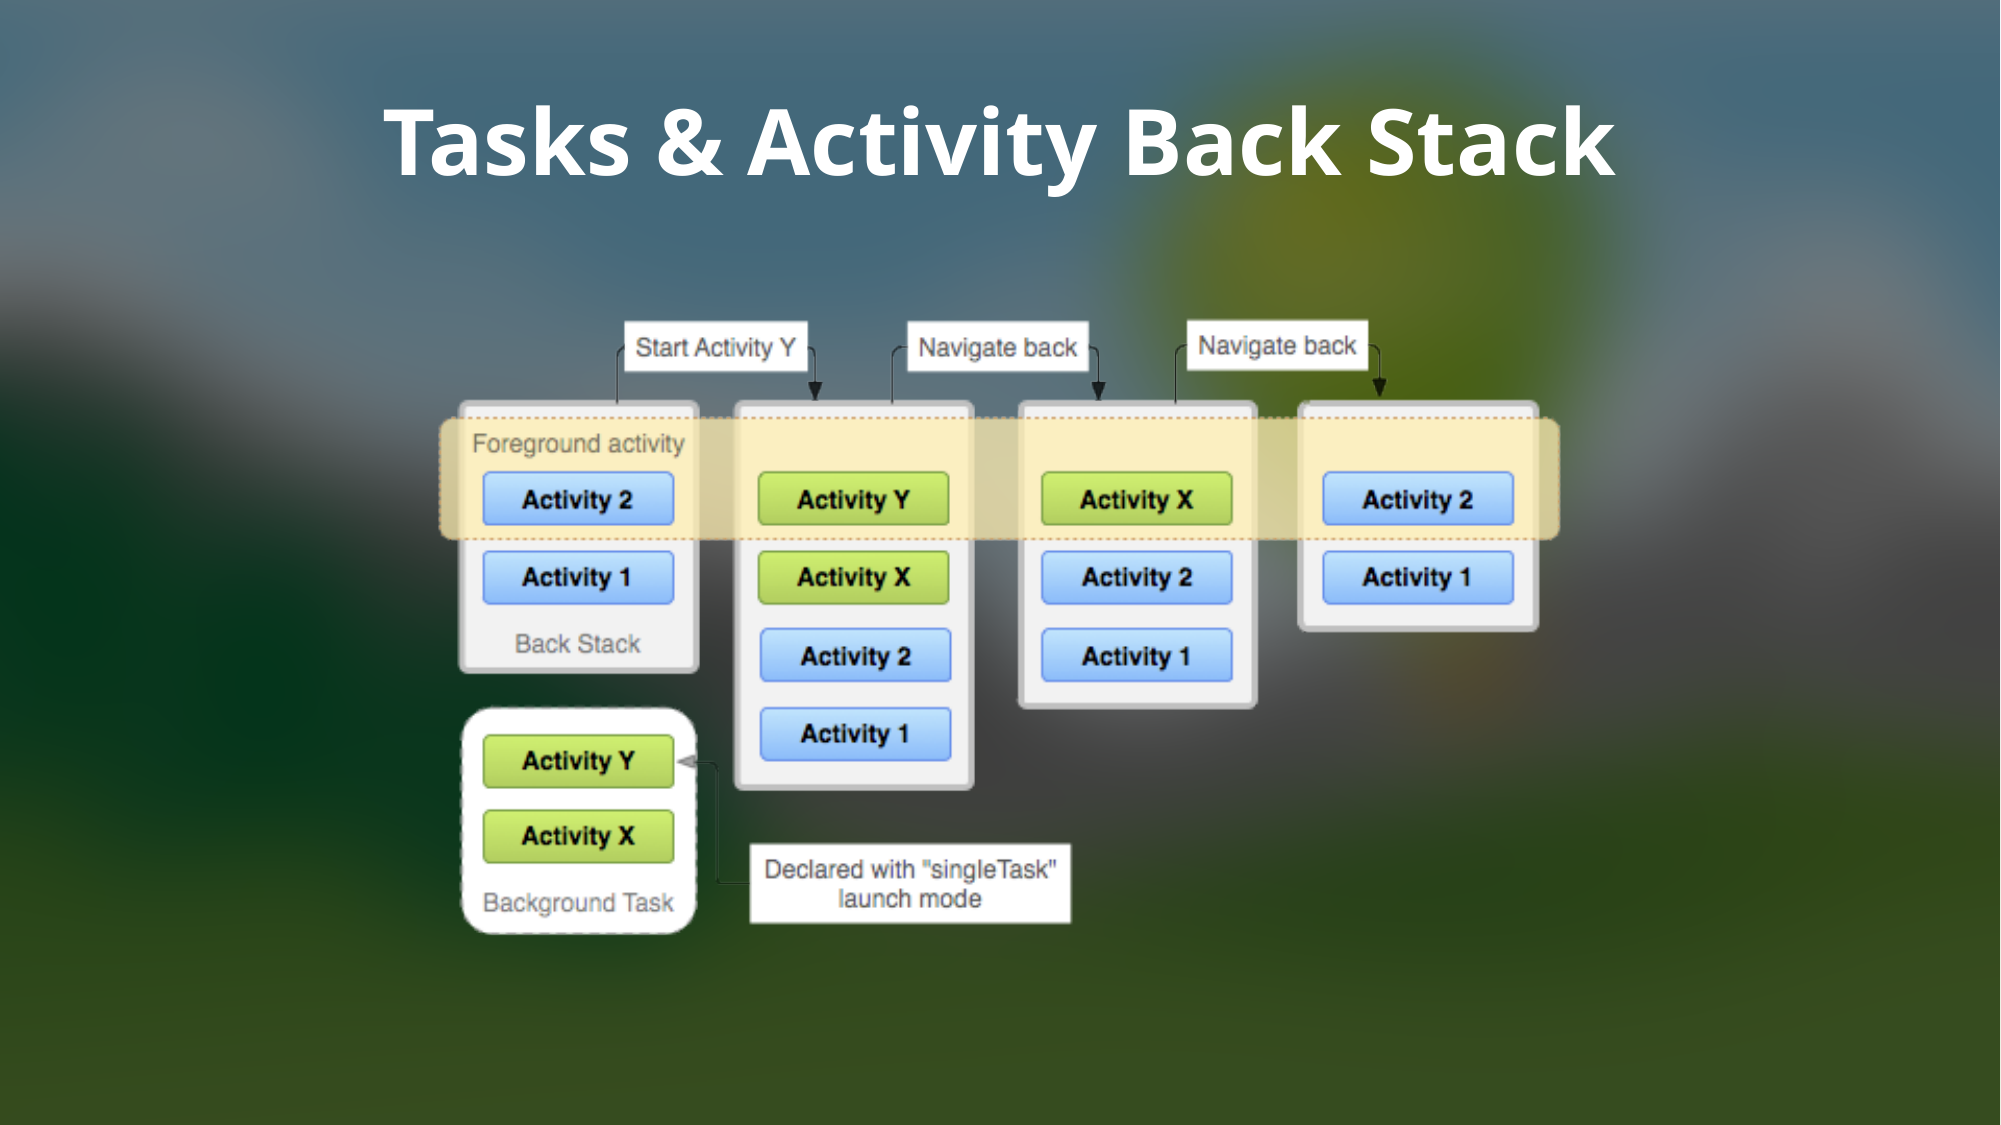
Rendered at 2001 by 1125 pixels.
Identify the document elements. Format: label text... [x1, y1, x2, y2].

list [426, 311, 1573, 956]
title Tasks & Activity Back Stack [99, 45, 1900, 233]
picture [0, 0, 2001, 1125]
